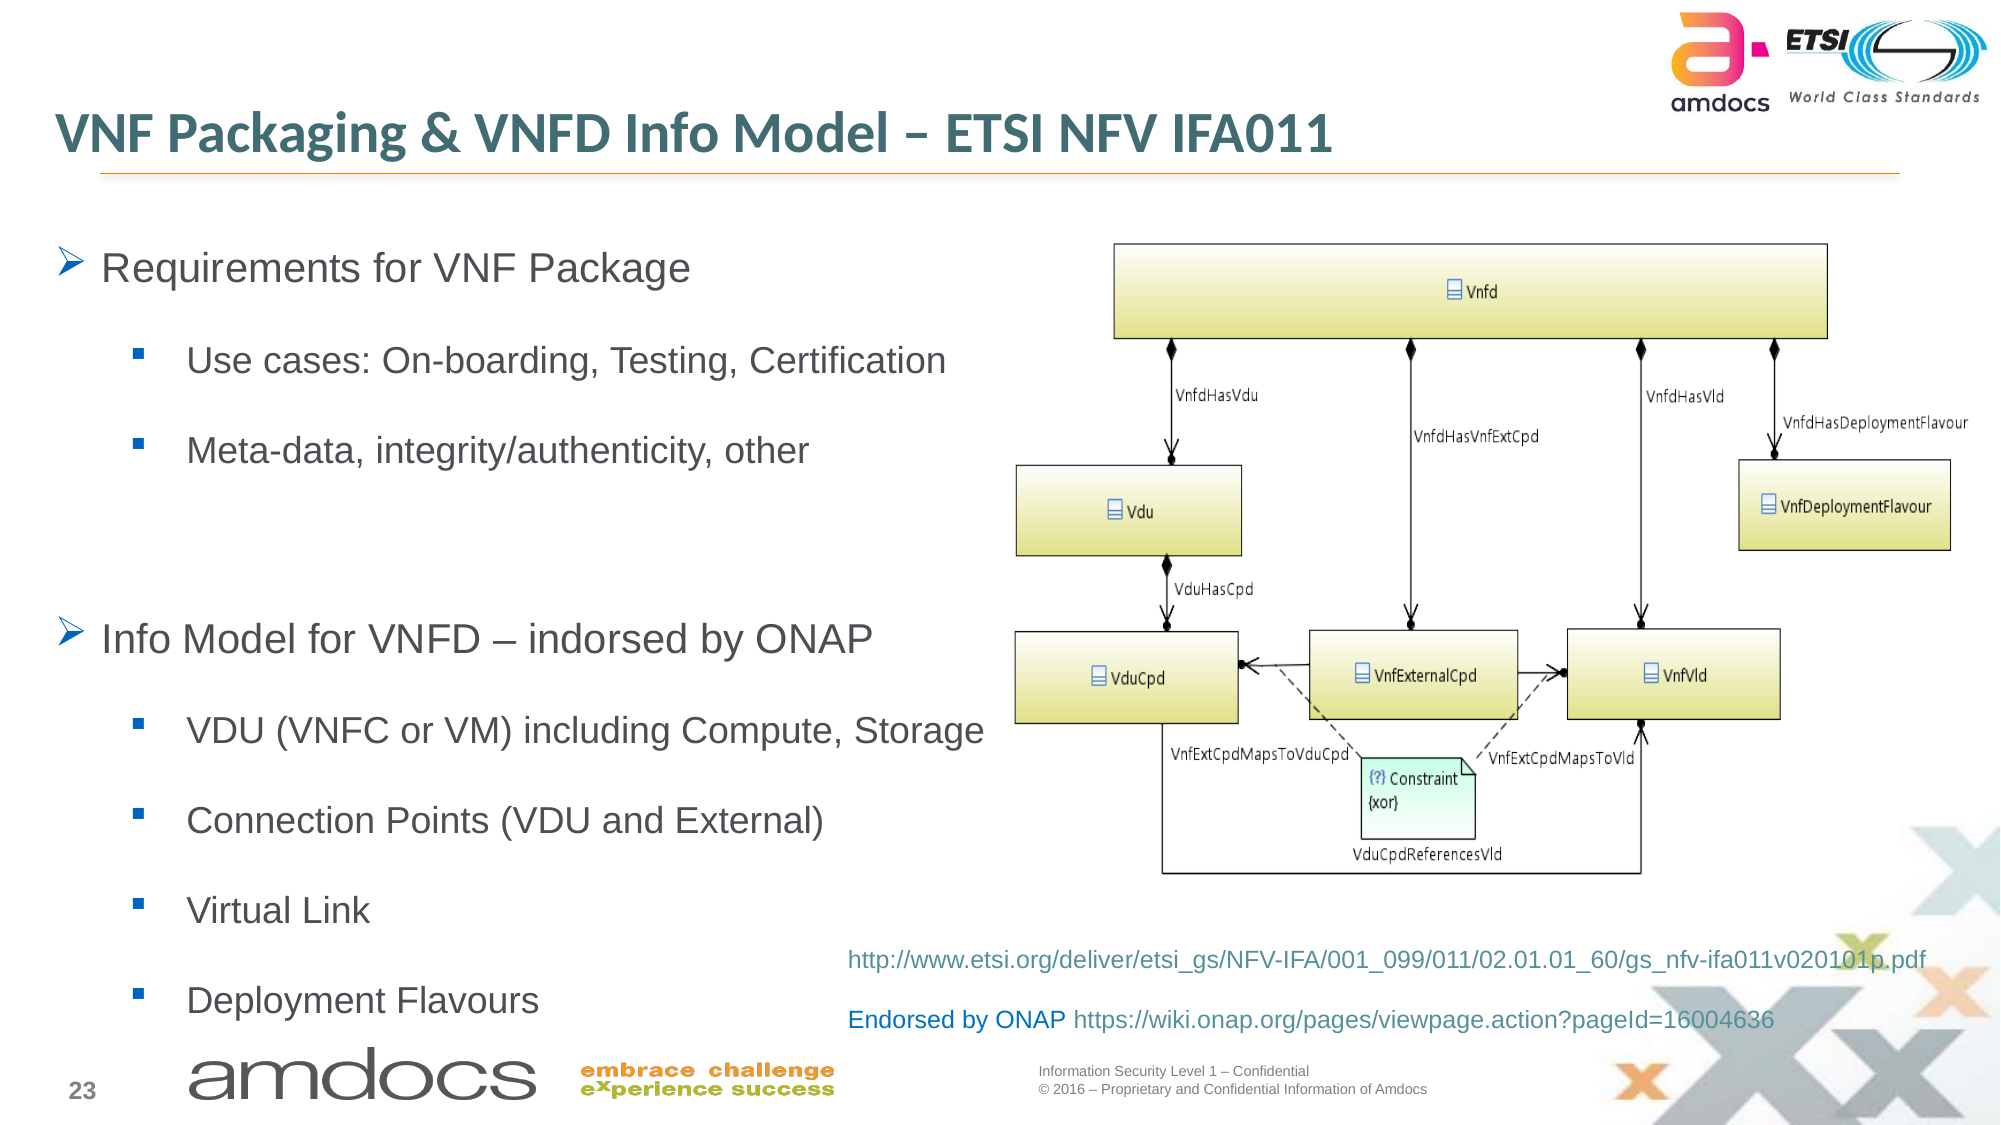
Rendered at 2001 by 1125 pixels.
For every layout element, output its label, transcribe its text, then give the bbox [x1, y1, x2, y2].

text_box http://www.etsi.org/deliver/etsi_gs/NFV-IFA/001_099/011/02.01.01_60/gs_nfv-ifa011v020101p.pdf Endorsed by ONAP https://wiki.onap.org/pages/viewpage.action?pageId=16004636 [833, 936, 1944, 1041]
picture [0, 0, 2001, 1125]
text_box Requirements for VNF Package Use cases: On-boarding, Testing, Certification Meta-data, integrity/authenticity, other Info Model for VNFD – indorsed by ONAP VDU (VNFC or VM) including Compute, Storage Connection Points (VDU and External) Virtual Link Deployment Flavours [40, 183, 1024, 1029]
title VNF Packaging & VNFD Info Model – ETSI NFV IFA011 [40, 50, 1880, 174]
